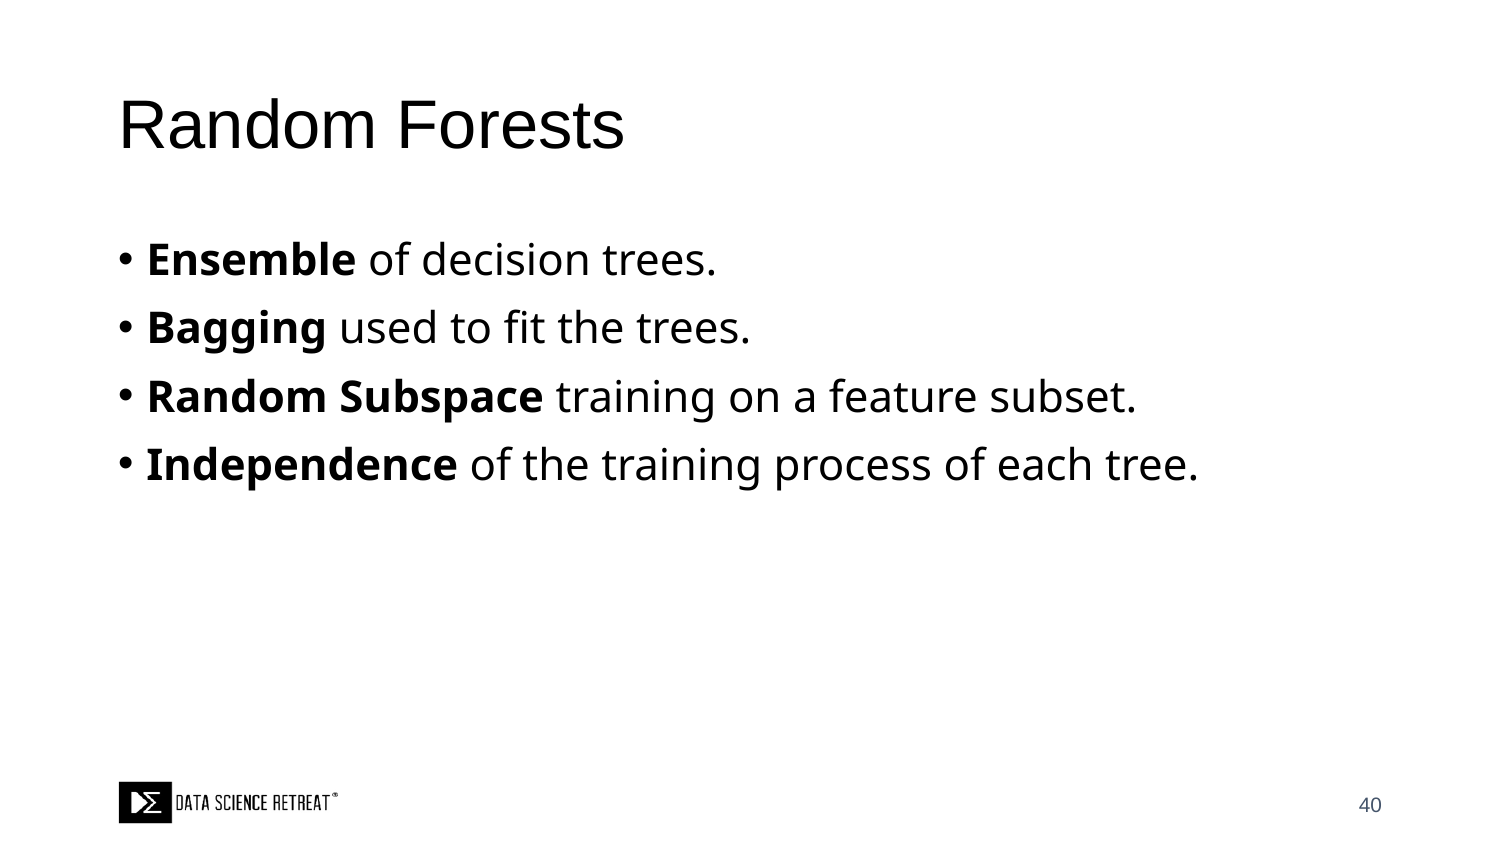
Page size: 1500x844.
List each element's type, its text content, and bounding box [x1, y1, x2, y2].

title Random Forests [103, 44, 1397, 208]
picture [103, 772, 350, 838]
slide_number 40 [1301, 782, 1397, 827]
list Ensemble of decision trees. Bagging used to fit the trees. Random Subspace training on a feature subset. Independence of the training process of each tree. [103, 224, 1397, 760]
